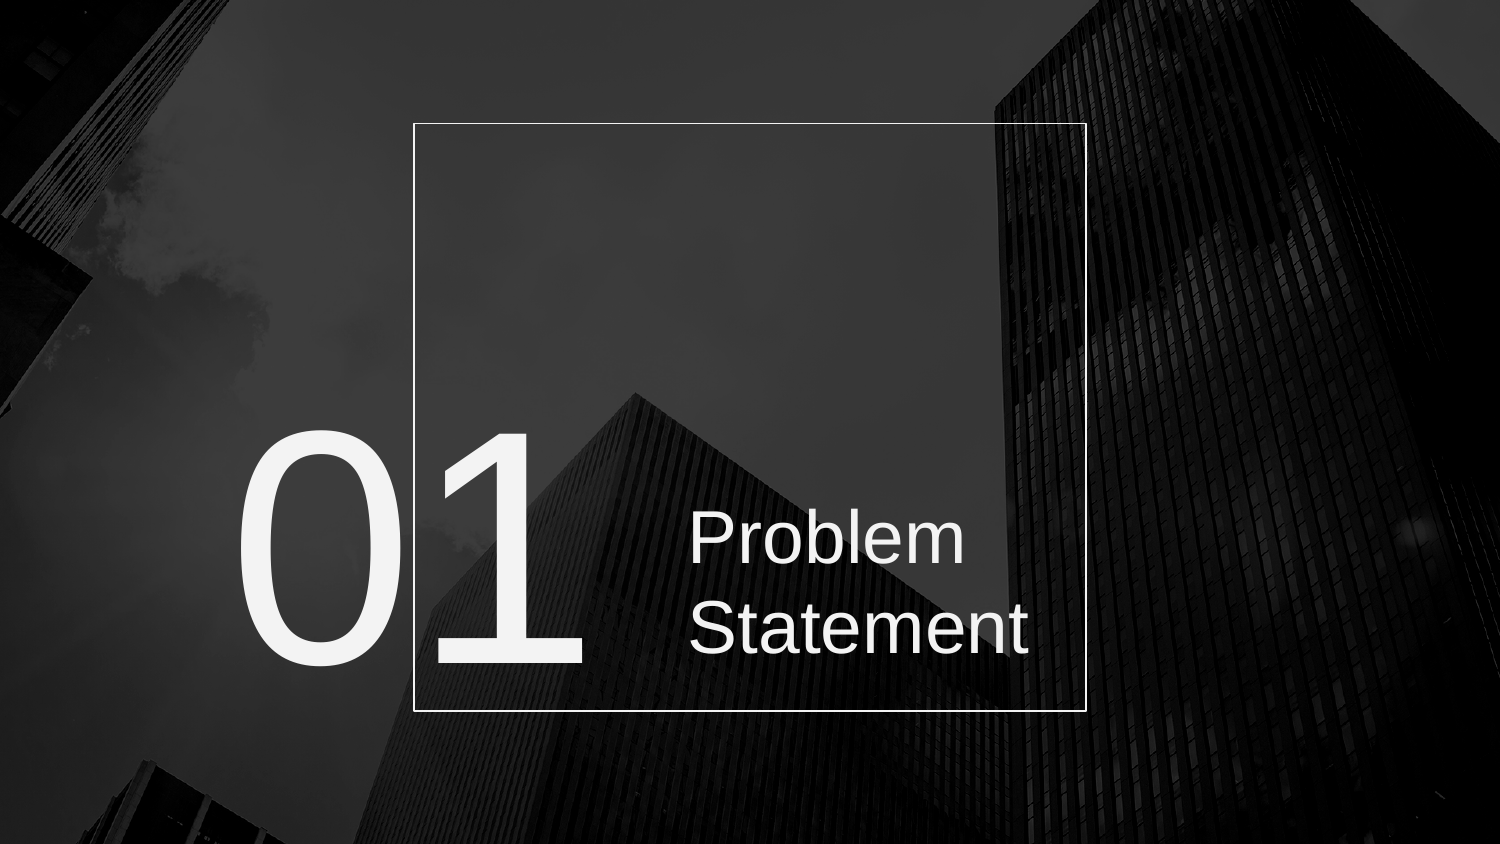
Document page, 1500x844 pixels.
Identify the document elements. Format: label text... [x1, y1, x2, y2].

picture [0, 0, 1500, 844]
picture [415, 124, 1085, 710]
title Problem Statement [672, 367, 1125, 684]
title 01 [0, 396, 614, 663]
